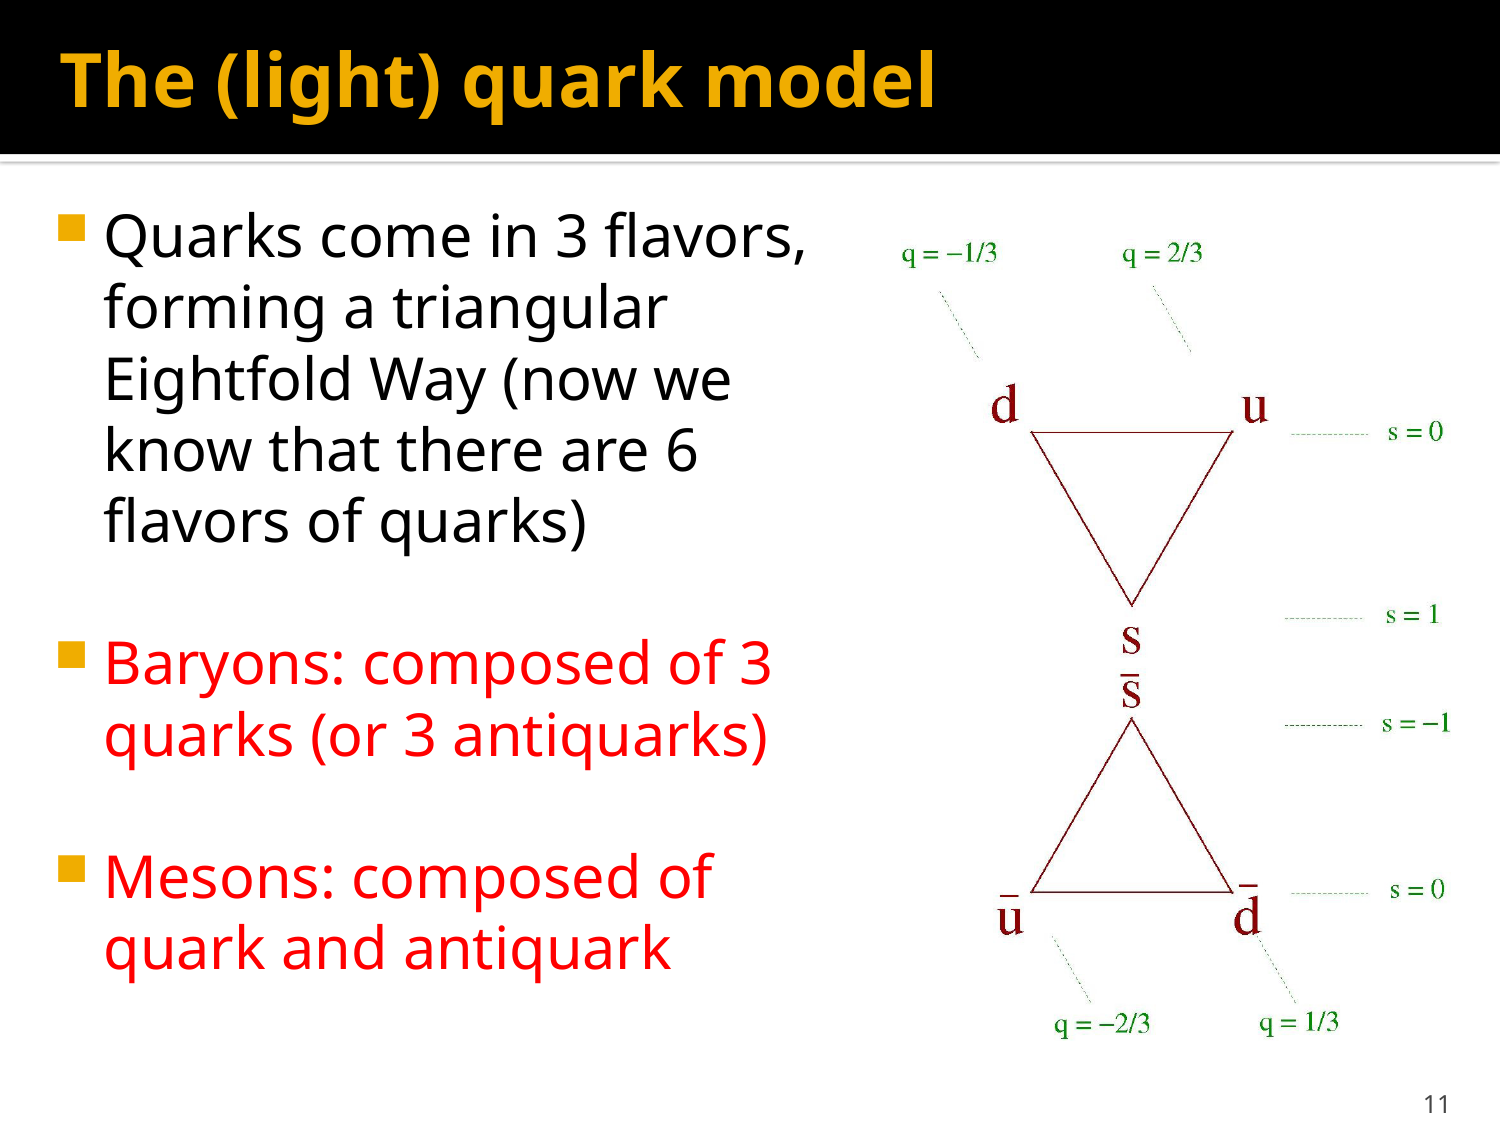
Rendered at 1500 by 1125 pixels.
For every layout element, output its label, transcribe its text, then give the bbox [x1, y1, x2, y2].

list Quarks come in 3 flavors, forming a triangular Eightfold Way (now we know that there are 6 flavors of quarks) Baryons: composed of 3 quarks (or 3 antiquarks) Mesons: composed of quark and antiquark [25, 183, 886, 997]
slide_number 11 [1345, 1077, 1467, 1123]
picture [901, 239, 1451, 1041]
title The (light) quark model [44, 0, 1467, 155]
